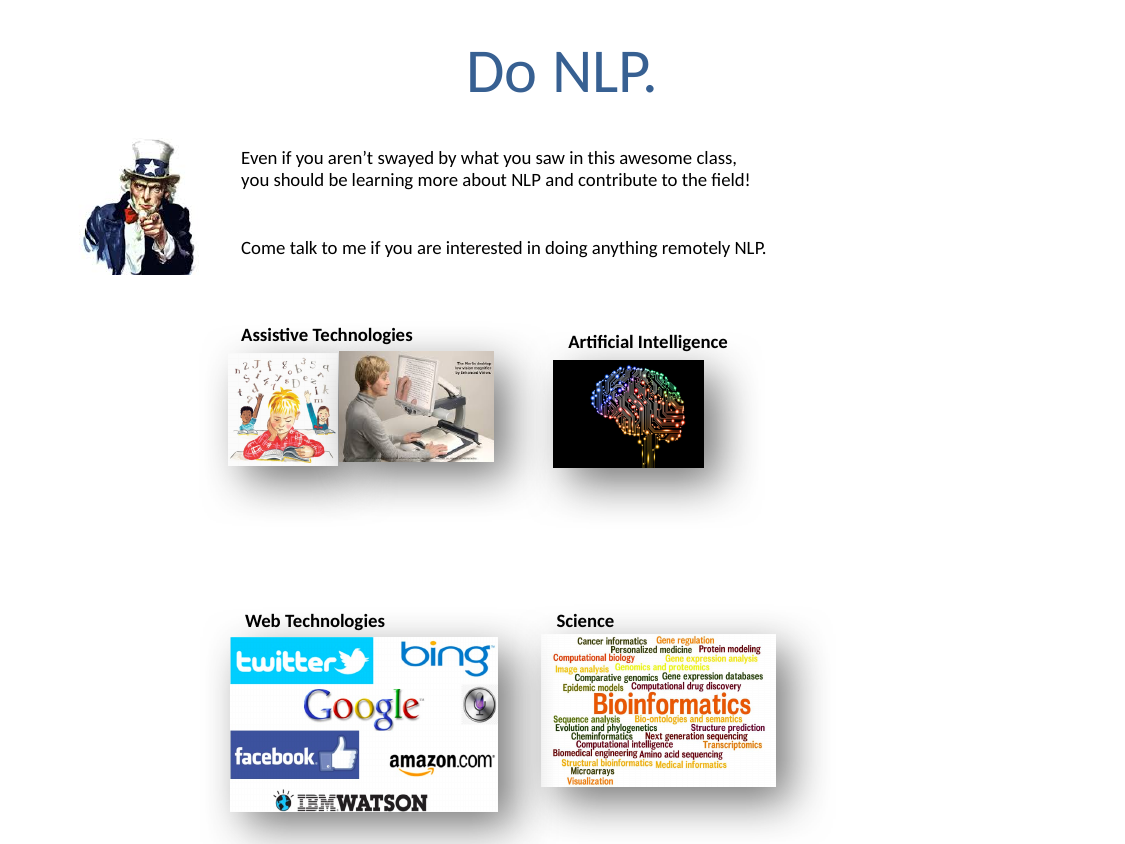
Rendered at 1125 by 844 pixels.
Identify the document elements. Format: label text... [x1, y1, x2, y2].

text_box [229, 600, 498, 812]
text_box Even if you aren’t swayed by what you saw in this awesome class, you should be learning more about NLP and contribute to the field! Come talk to me if you are interested in doing anything remotely NLP. [270, 138, 839, 266]
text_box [553, 321, 759, 469]
title Do NLP. [0, 0, 1125, 135]
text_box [226, 315, 513, 467]
picture [12, 137, 269, 275]
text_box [541, 600, 776, 787]
